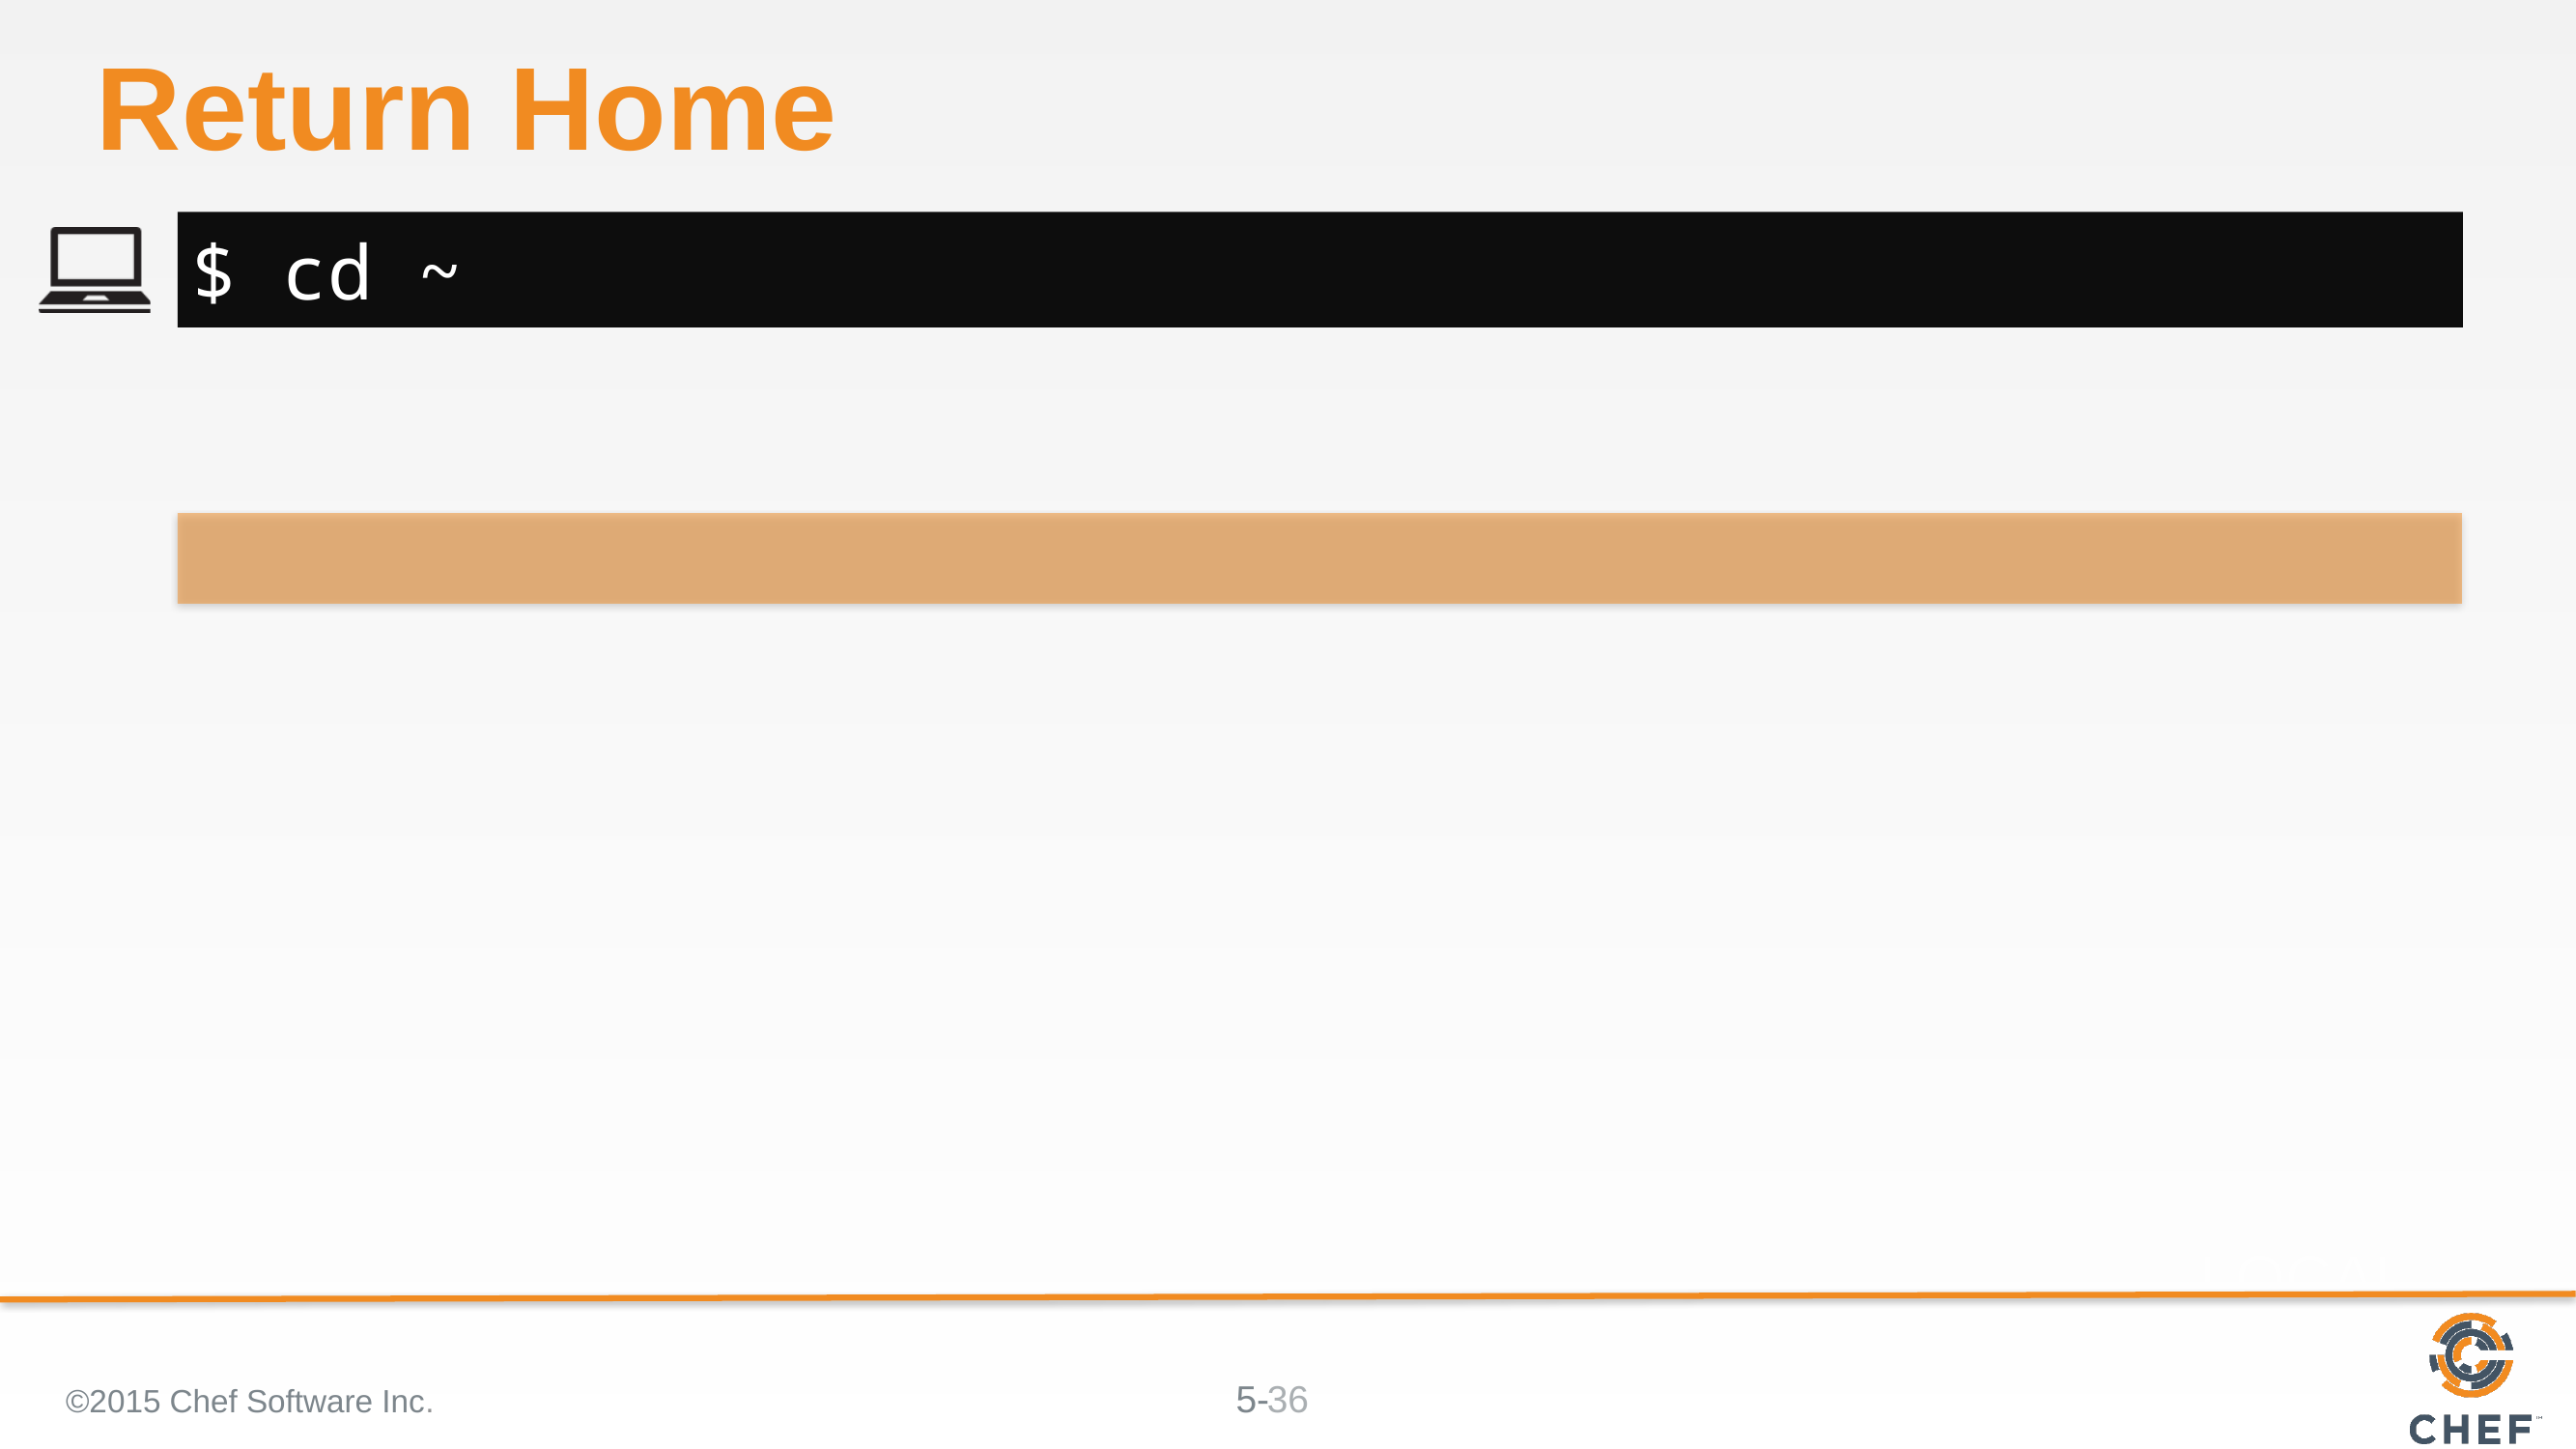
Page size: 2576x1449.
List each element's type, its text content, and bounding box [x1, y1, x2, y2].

title Return Home [96, 48, 2463, 180]
list $ cd ~ [177, 212, 2463, 327]
slide_number 36 [998, 1359, 1578, 1437]
picture [2399, 1297, 2550, 1449]
footer ©2015 Chef Software Inc. [51, 1359, 952, 1440]
